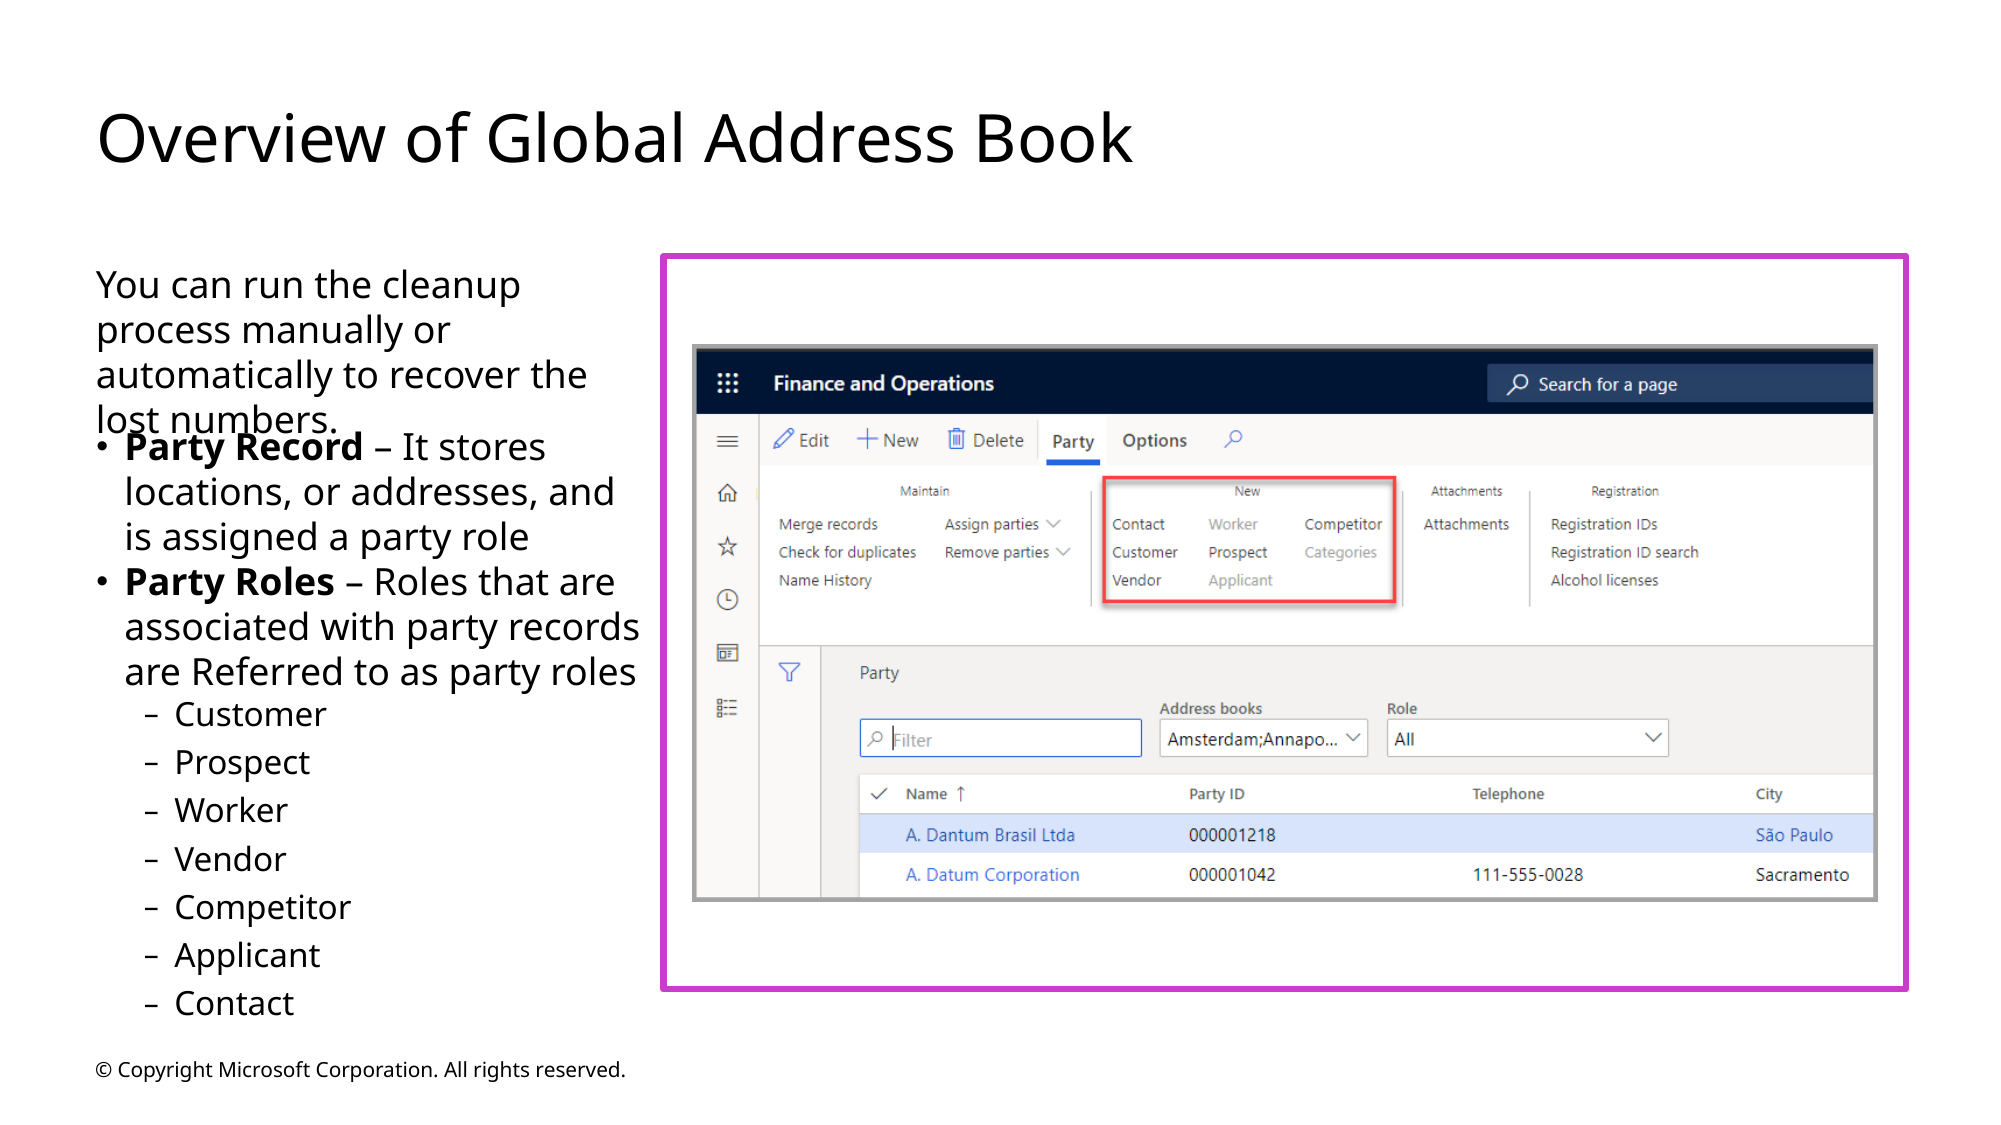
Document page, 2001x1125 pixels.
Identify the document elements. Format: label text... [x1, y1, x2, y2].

list Party Record – It stores locations, or addresses, and is assigned a party role Party Roles – Roles that are associated with party records are Referred to as party roles Customer Prospect Worker Vendor Competitor Applicant Contact [96, 423, 646, 1029]
title Overview of Global Address Book [96, 96, 1909, 177]
list You can run the cleanup process manually or automatically to recover the lost numbers. [95, 261, 646, 398]
picture [666, 259, 1904, 987]
